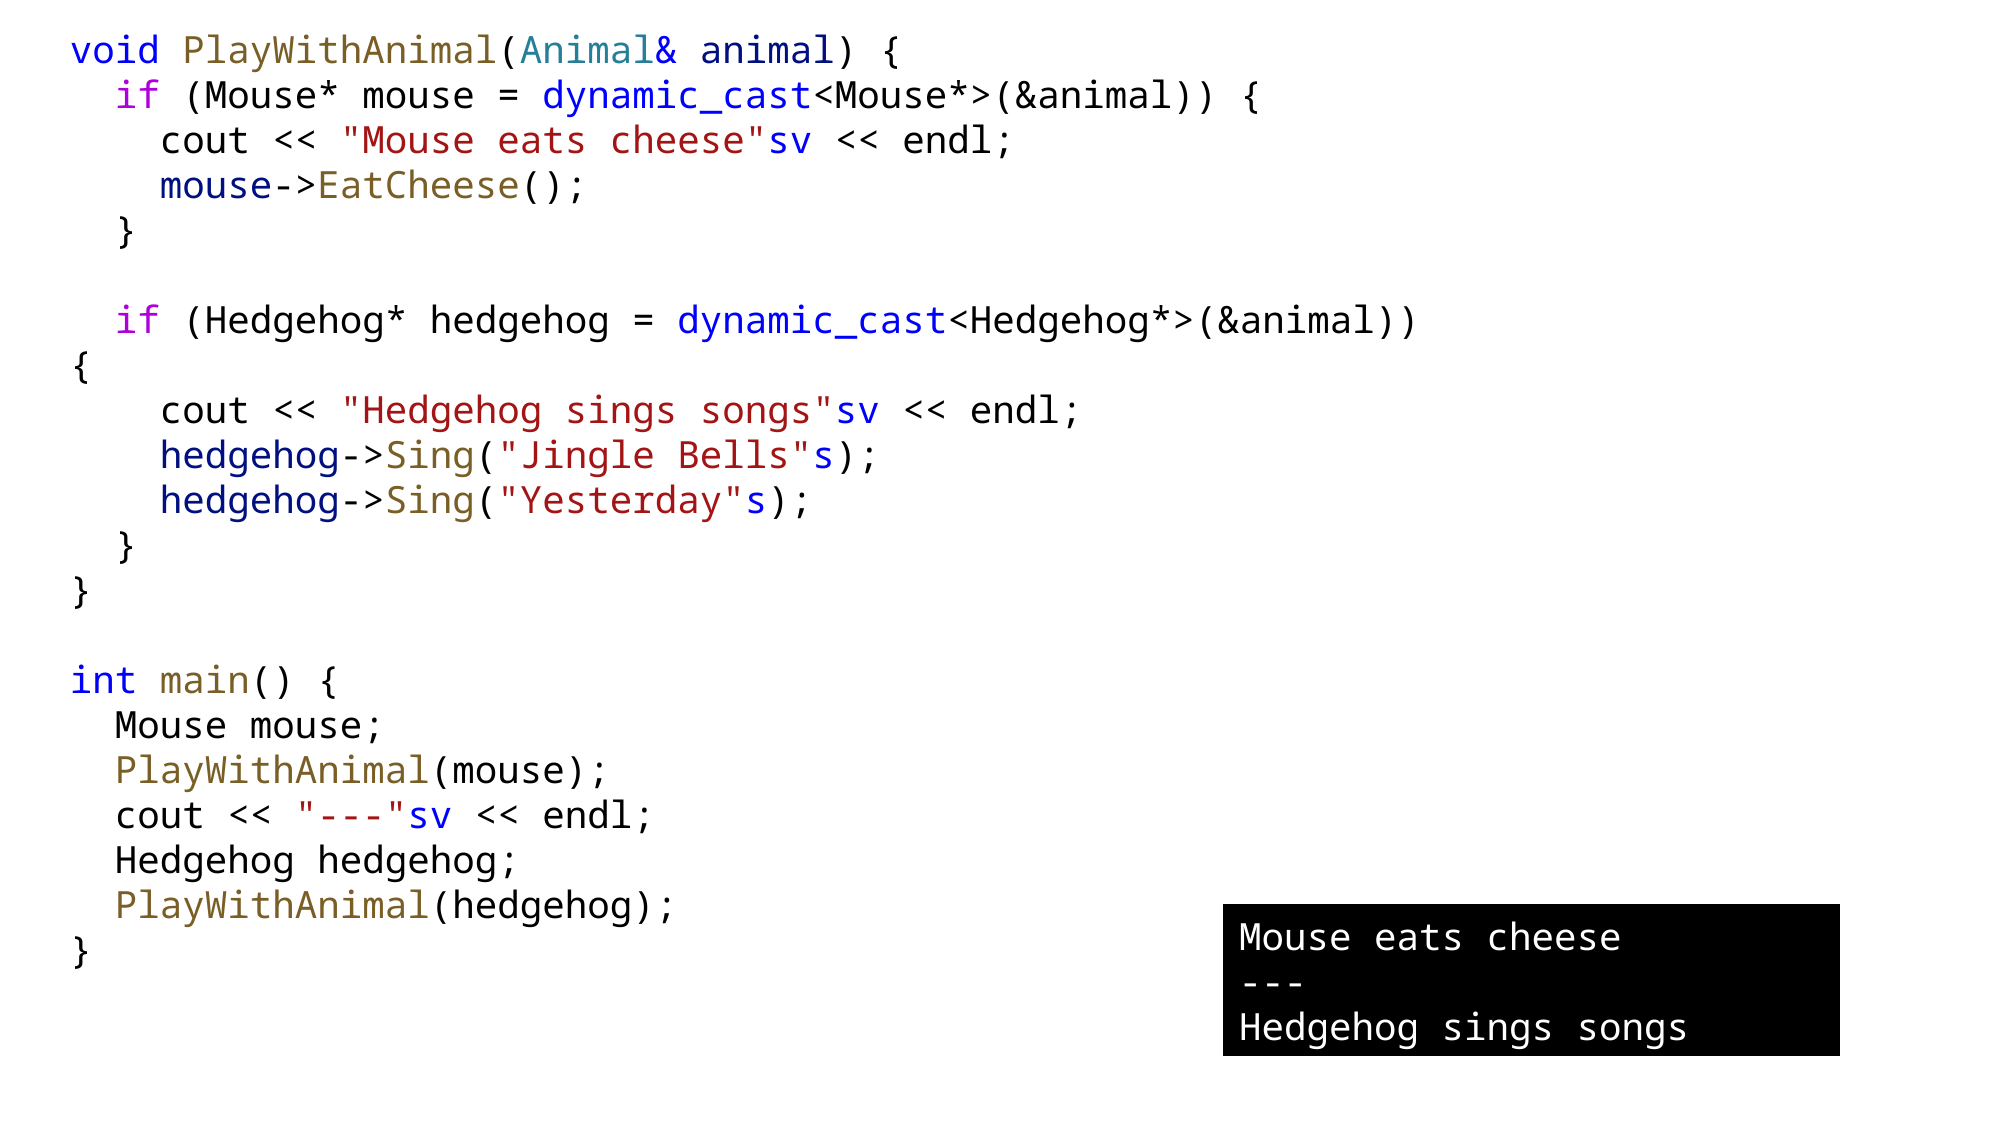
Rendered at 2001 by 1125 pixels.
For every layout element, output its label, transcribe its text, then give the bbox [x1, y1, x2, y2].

text_box void PlayWithAnimal(Animal& animal) { if (Mouse* mouse = dynamic_cast<Mouse*>(&animal)) { cout << "Mouse eats cheese"sv << endl; mouse->EatCheese(); } if (Hedgehog* hedgehog = dynamic_cast<Hedgehog*>(&animal)) { cout << "Hedgehog sings songs"sv << endl; hedgehog->Sing("Jingle Bells"s); hedgehog->Sing("Yesterday"s); } } int main() { Mouse mouse; PlayWithAnimal(mouse); cout << "---"sv << endl; Hedgehog hedgehog; PlayWithAnimal(hedgehog); } [54, 19, 1477, 979]
text_box Mouse eats cheese --- Hedgehog sings songs [1223, 904, 1840, 1056]
